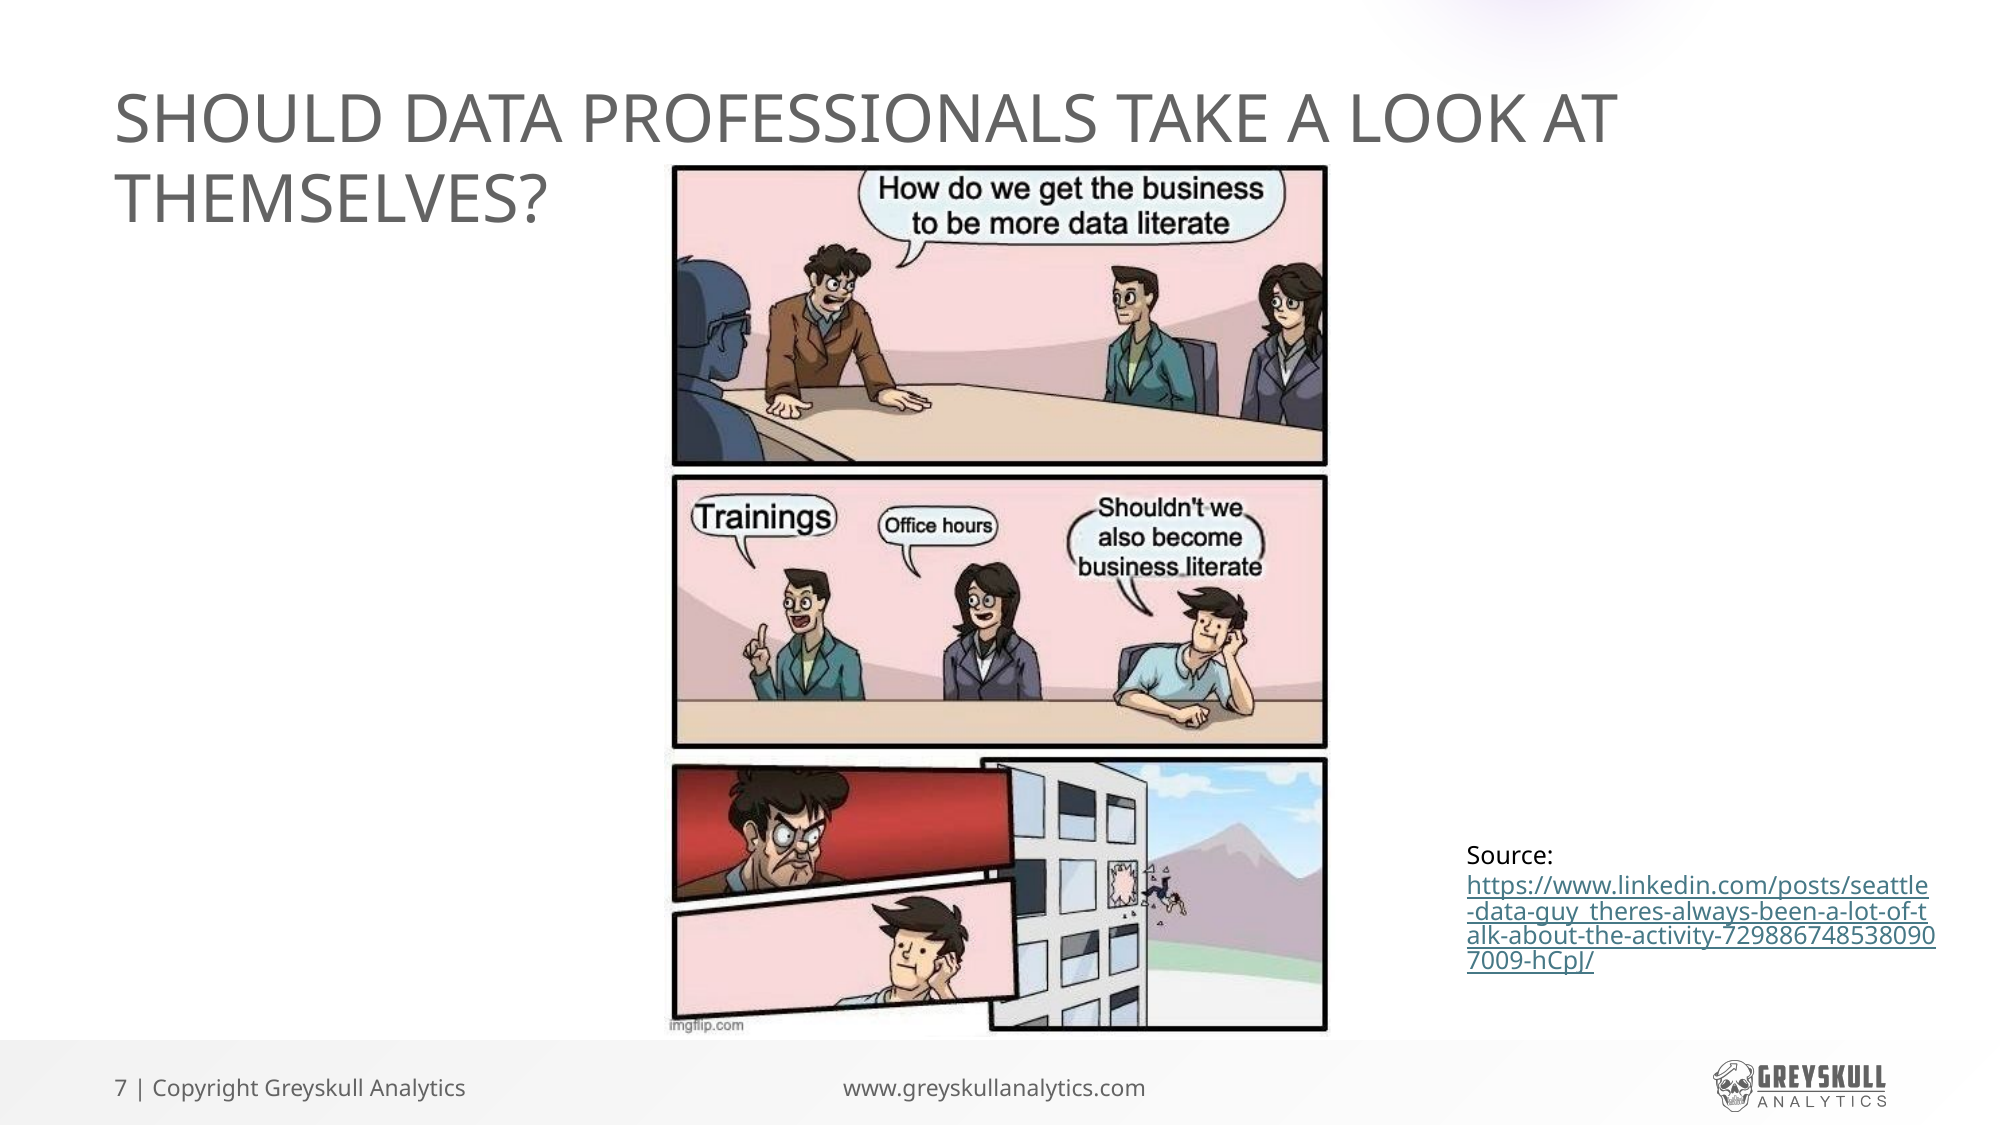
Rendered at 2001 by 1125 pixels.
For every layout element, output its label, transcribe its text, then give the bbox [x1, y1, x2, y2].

picture [1713, 1060, 1886, 1112]
title SHOULD DATA PROFESSIONALS TAKE A LOOK AT THEMSELVES? [99, 68, 1901, 165]
picture [663, 163, 1337, 1037]
text_box Source: https://www.linkedin.com/posts/seattle-data-guy_theres-always-been-a-lot-of-talk-about-the-activity-7298867485380907009-hCpJ/ [1451, 832, 1952, 912]
